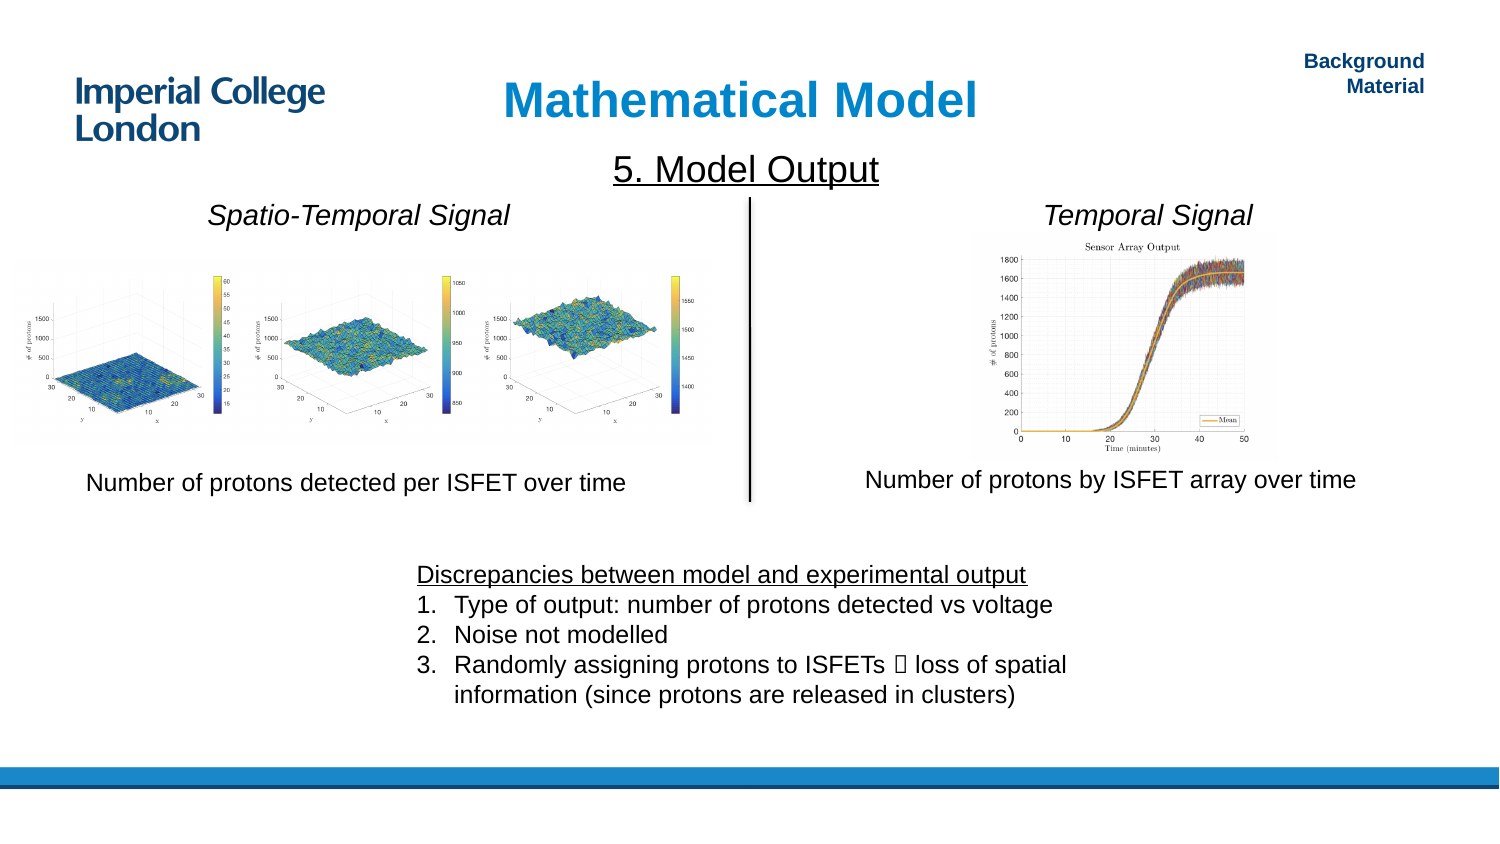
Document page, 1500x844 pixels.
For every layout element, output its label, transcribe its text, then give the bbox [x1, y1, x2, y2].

text_box Temporal Signal [1028, 188, 1271, 230]
text_box Number of protons by ISFET array over time [850, 456, 1398, 502]
picture [0, 0, 1499, 844]
title Mathematical Model [503, 62, 997, 125]
text_box Spatio-Temporal Signal [192, 188, 534, 239]
text_box Background Material [1270, 48, 1425, 80]
text_box Number of protons detected per ISFET over time [70, 459, 730, 505]
text_box 5. Model Output [598, 137, 902, 198]
text_box Discrepancies between model and experimental output Type of output: number of protons detected vs voltage Noise not modelled Randomly assigning protons to ISFETs  loss of spatial information (since protons are released in clusters) [401, 551, 1098, 716]
